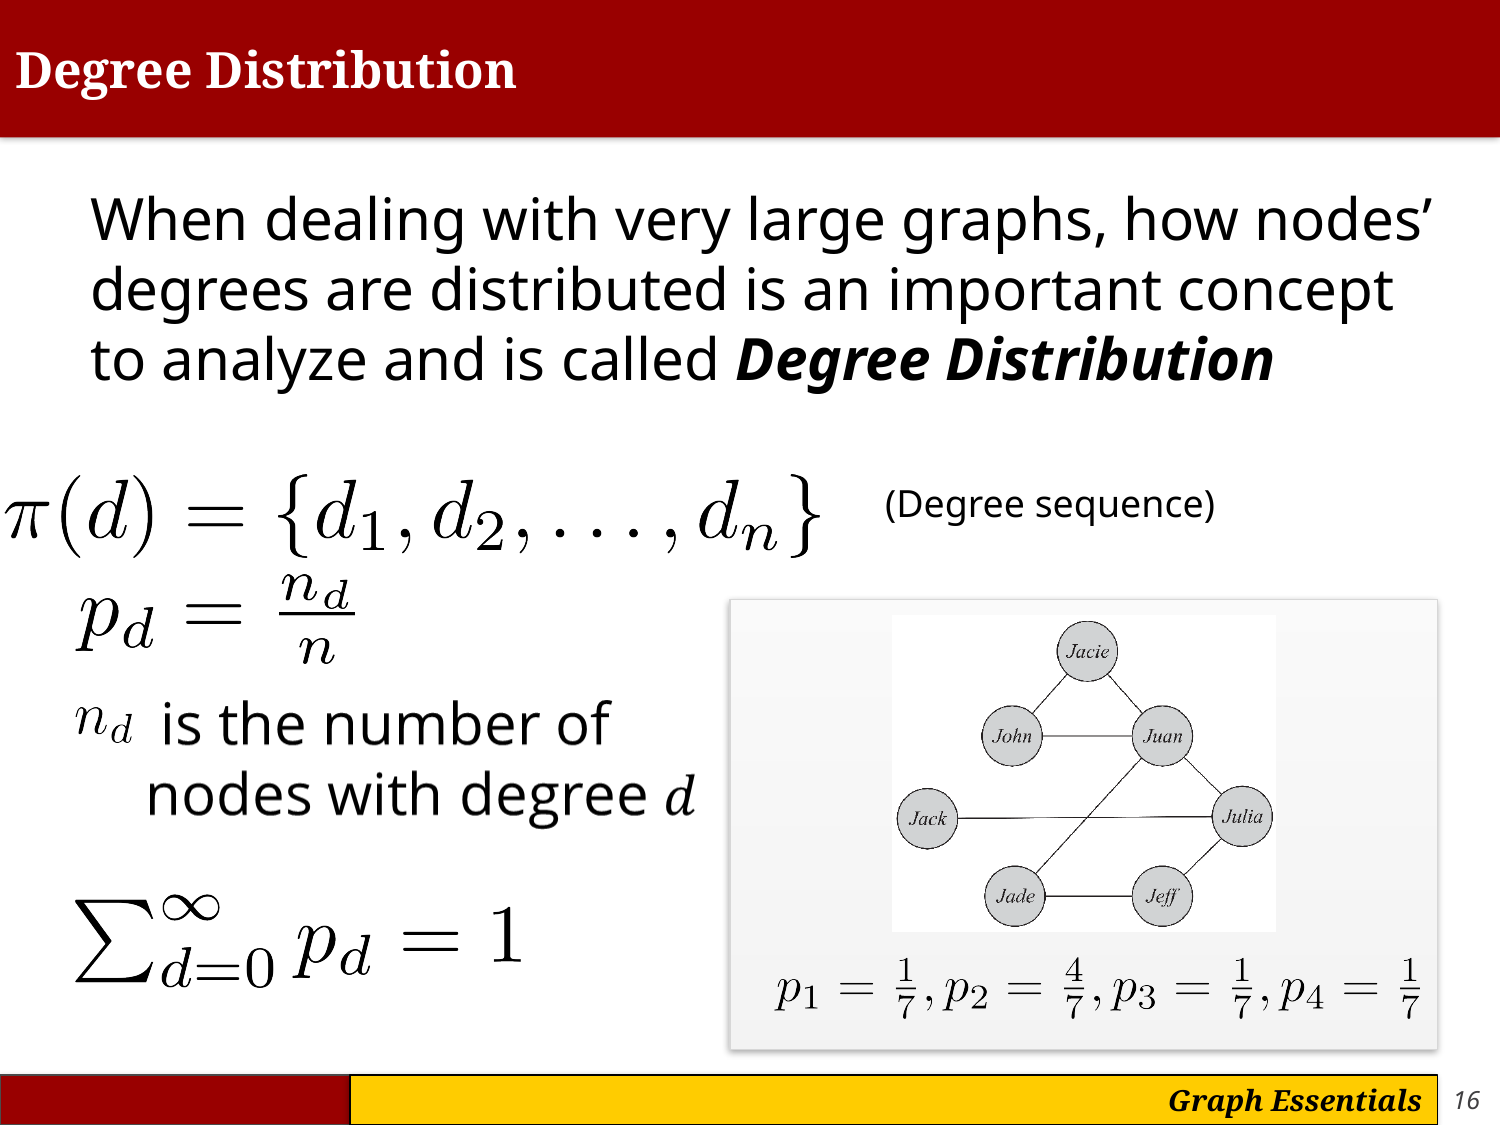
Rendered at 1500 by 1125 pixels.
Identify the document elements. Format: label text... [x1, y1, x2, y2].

list When dealing with very large graphs, how nodes’ degrees are distributed is an important concept to analyze and is called Degree Distribution [75, 174, 1475, 437]
text_box (Degree sequence) [869, 427, 1500, 533]
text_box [74, 682, 788, 1071]
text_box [729, 599, 1438, 1050]
picture [4, 474, 820, 558]
title Degree Distribution [0, 0, 1500, 138]
picture [774, 957, 1421, 1019]
picture [74, 574, 356, 664]
